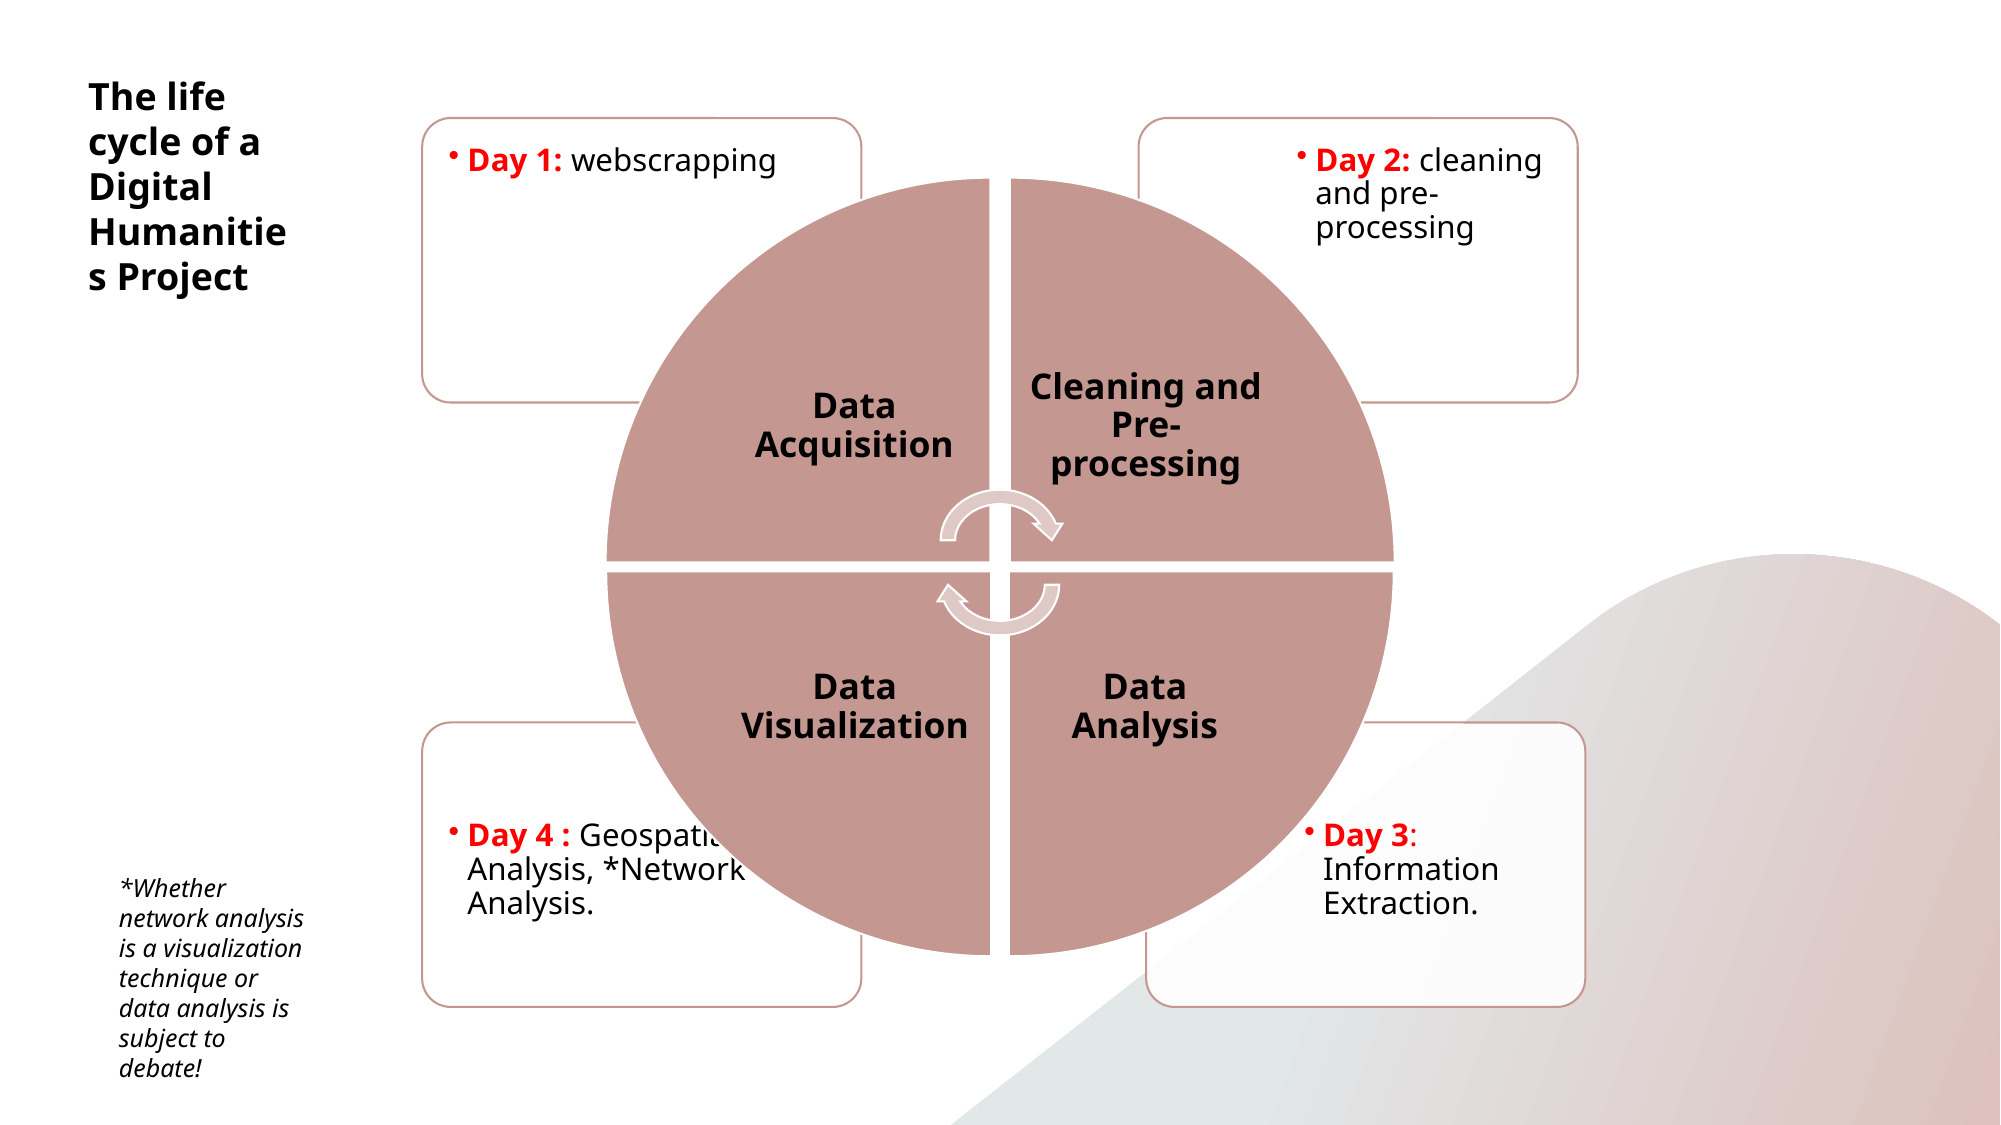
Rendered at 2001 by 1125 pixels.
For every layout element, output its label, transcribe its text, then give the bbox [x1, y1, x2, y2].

text_box *Whether network analysis is a visualization technique or data analysis is subject to debate! [104, 864, 326, 1090]
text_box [333, 117, 1667, 1007]
text_box The life cycle of a Digital Humanities Project [73, 65, 319, 306]
